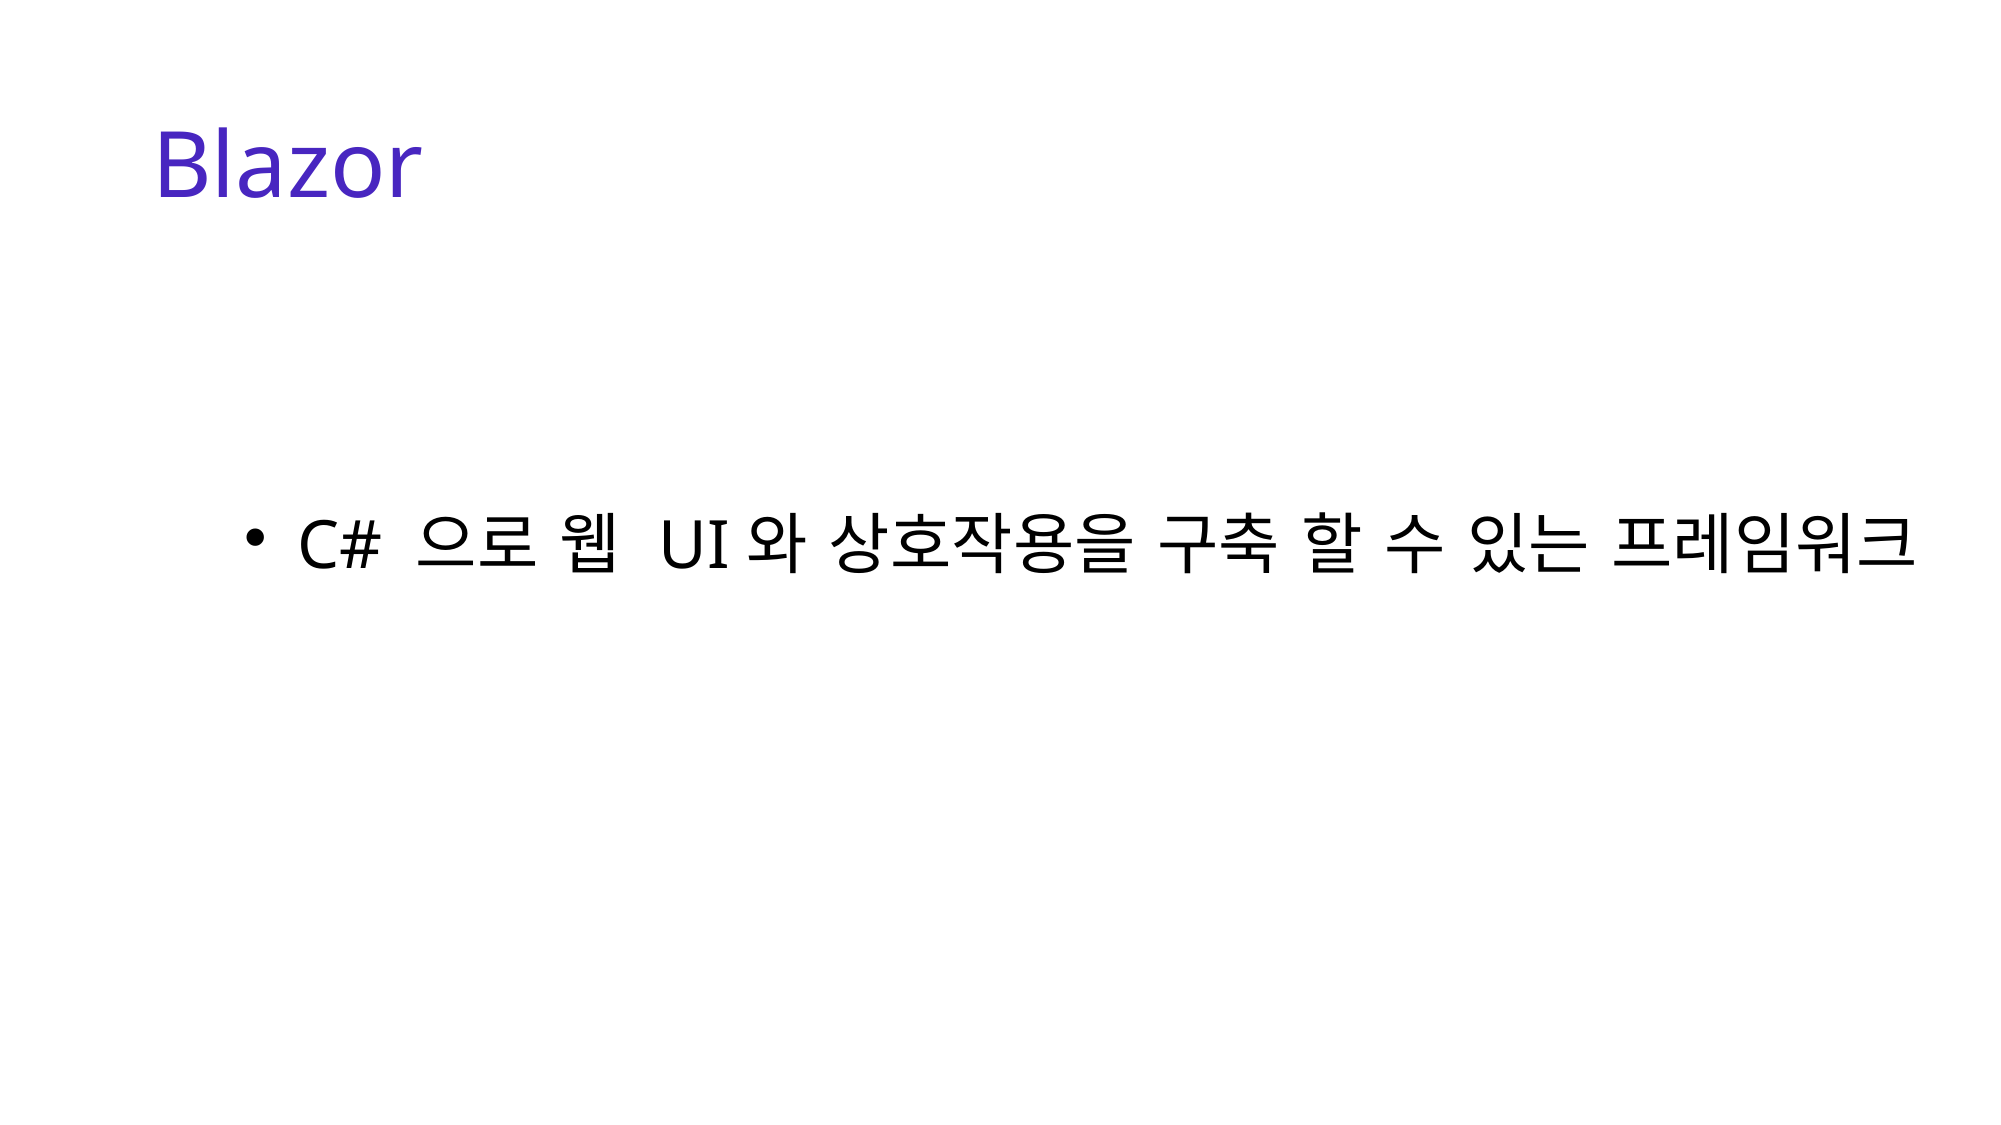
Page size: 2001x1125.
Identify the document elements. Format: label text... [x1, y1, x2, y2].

text_box C# 으로 웹 UI와 상호작용을 구축 할 수 있는 프레임워크 [226, 501, 1979, 856]
title Blazor [137, 59, 1862, 277]
